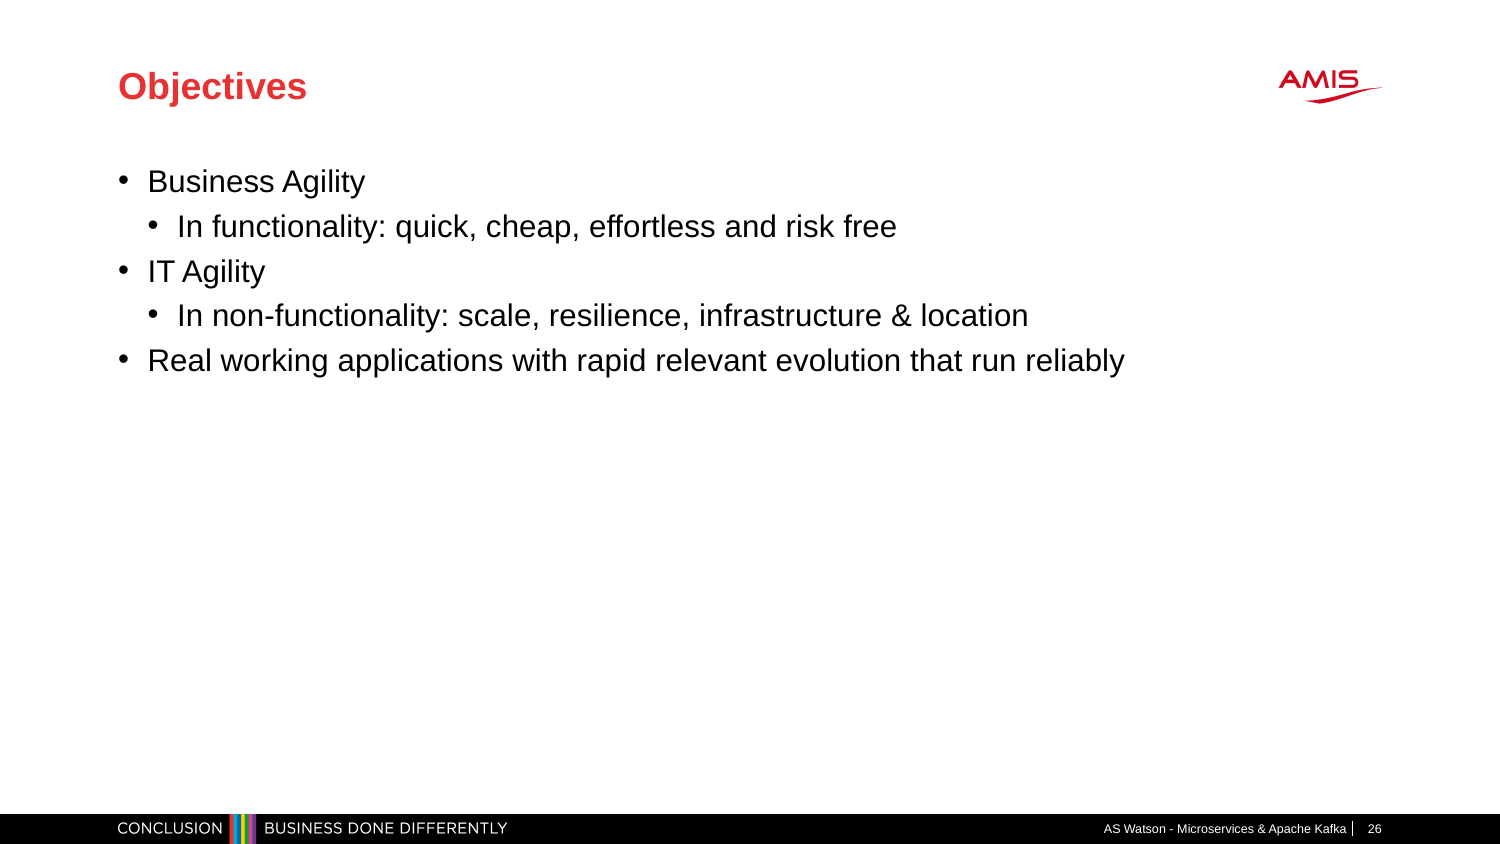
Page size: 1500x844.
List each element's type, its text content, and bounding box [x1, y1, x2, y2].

footer AS Watson - Microservices & Apache Kafka [814, 820, 1347, 839]
title Objectives [118, 47, 1205, 130]
list Business Agility In functionality: quick, cheap, effortless and risk free IT Agility In non-functionality: scale, resilience, infrastructure & location Real working applications with rapid relevant evolution that run reliably [118, 153, 1205, 774]
picture [1205, 58, 1388, 106]
picture [0, 814, 236, 844]
slide_number 26 [1358, 820, 1382, 839]
picture [239, 814, 1500, 844]
